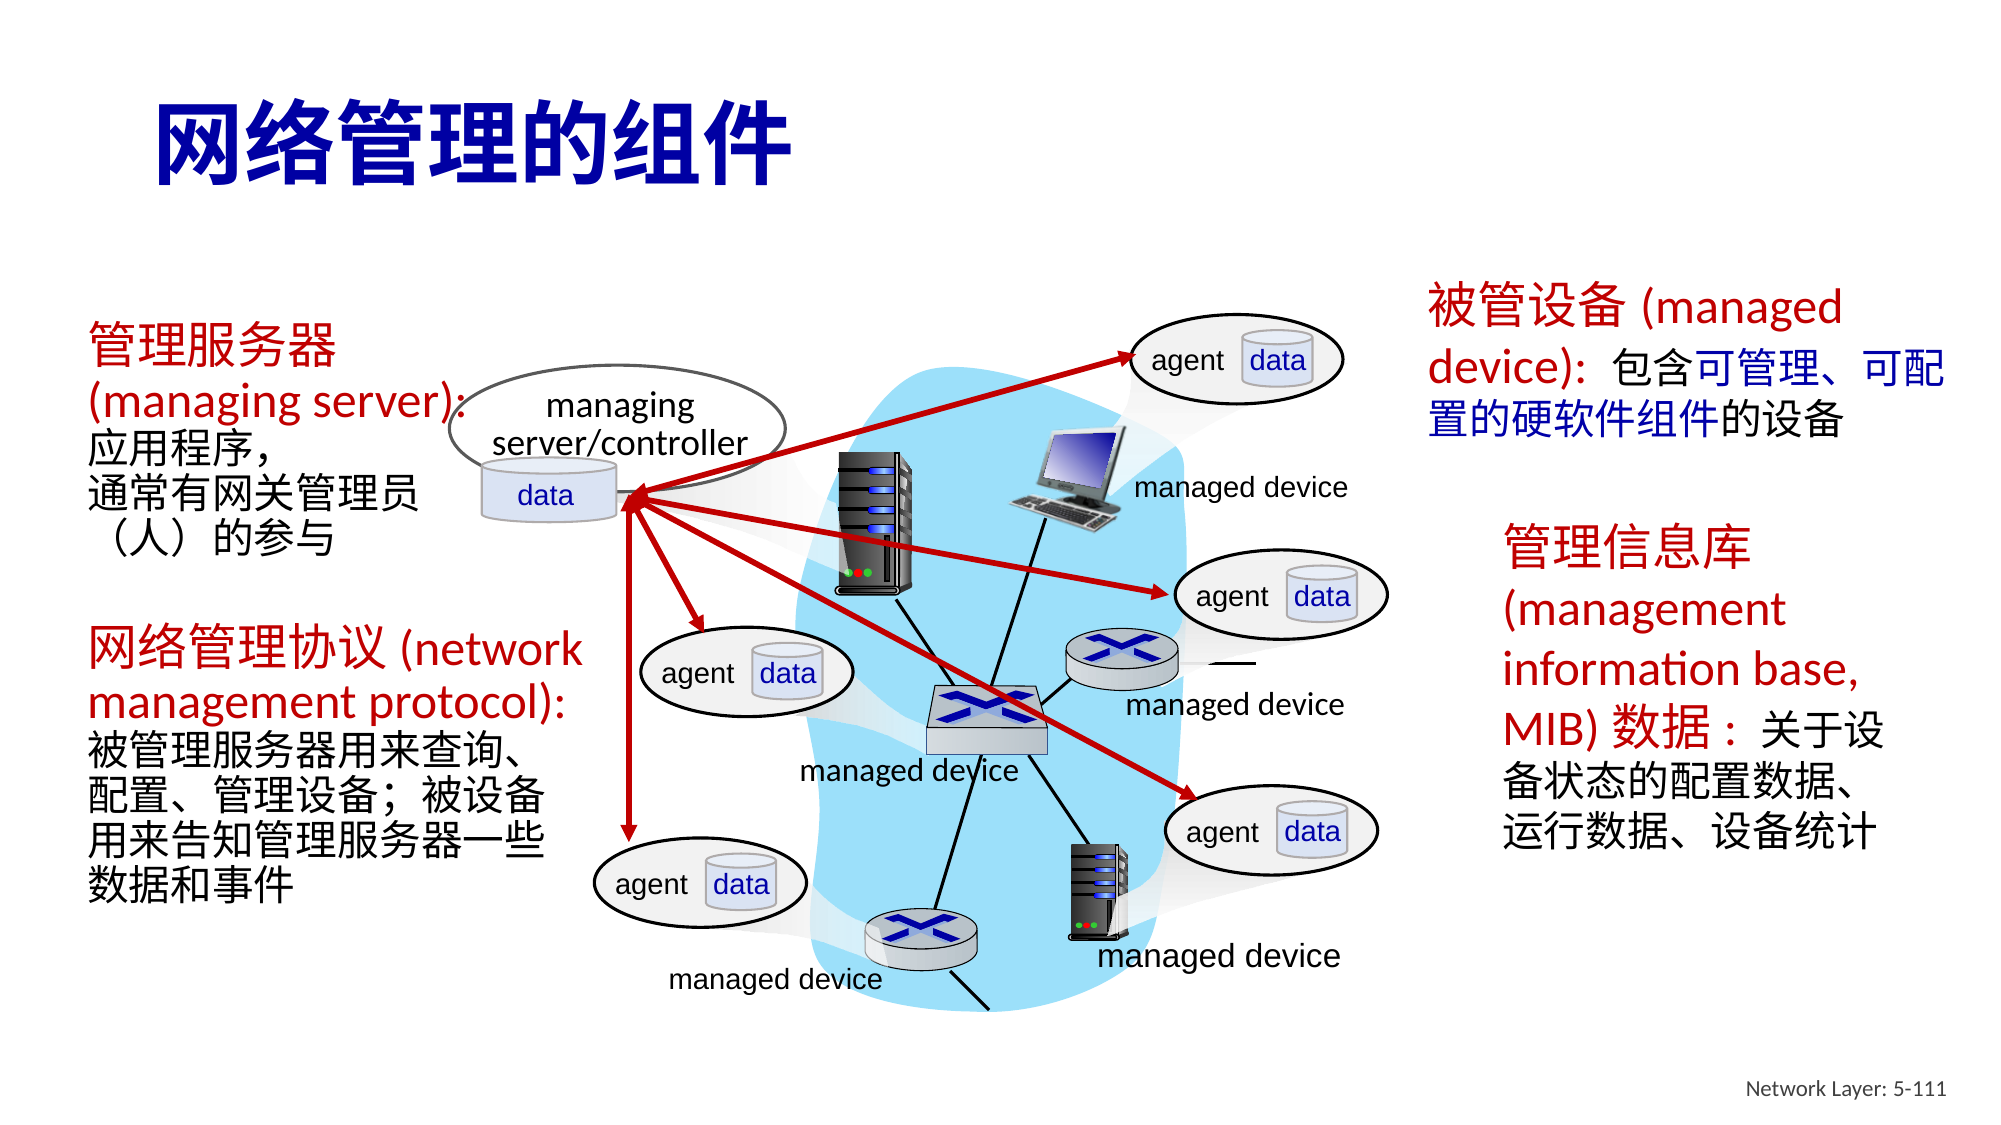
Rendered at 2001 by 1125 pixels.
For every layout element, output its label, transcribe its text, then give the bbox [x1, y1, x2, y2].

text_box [72, 354, 1198, 921]
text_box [594, 314, 1388, 967]
slide_number Network Layer: 5-111 [1512, 1056, 1963, 1117]
text_box 管理信息库(management information base, MIB)数据: 关于设备状态的配置数据、运行数据、设备统计 [1487, 507, 1908, 908]
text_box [978, 967, 1365, 1004]
text_box 被管设备(managed device): 包含可管理、可配置的硬软件组件的设备 [1413, 265, 1961, 451]
text_box 管理服务器(managing server): 应用程序， 通常有网关管理员（人）的参与 [72, 312, 494, 354]
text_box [864, 967, 978, 971]
title 网络管理的组件 [137, 74, 1863, 221]
text_box [897, 1004, 987, 1012]
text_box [950, 971, 990, 1010]
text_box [653, 967, 950, 1004]
text_box [989, 1004, 1049, 1012]
